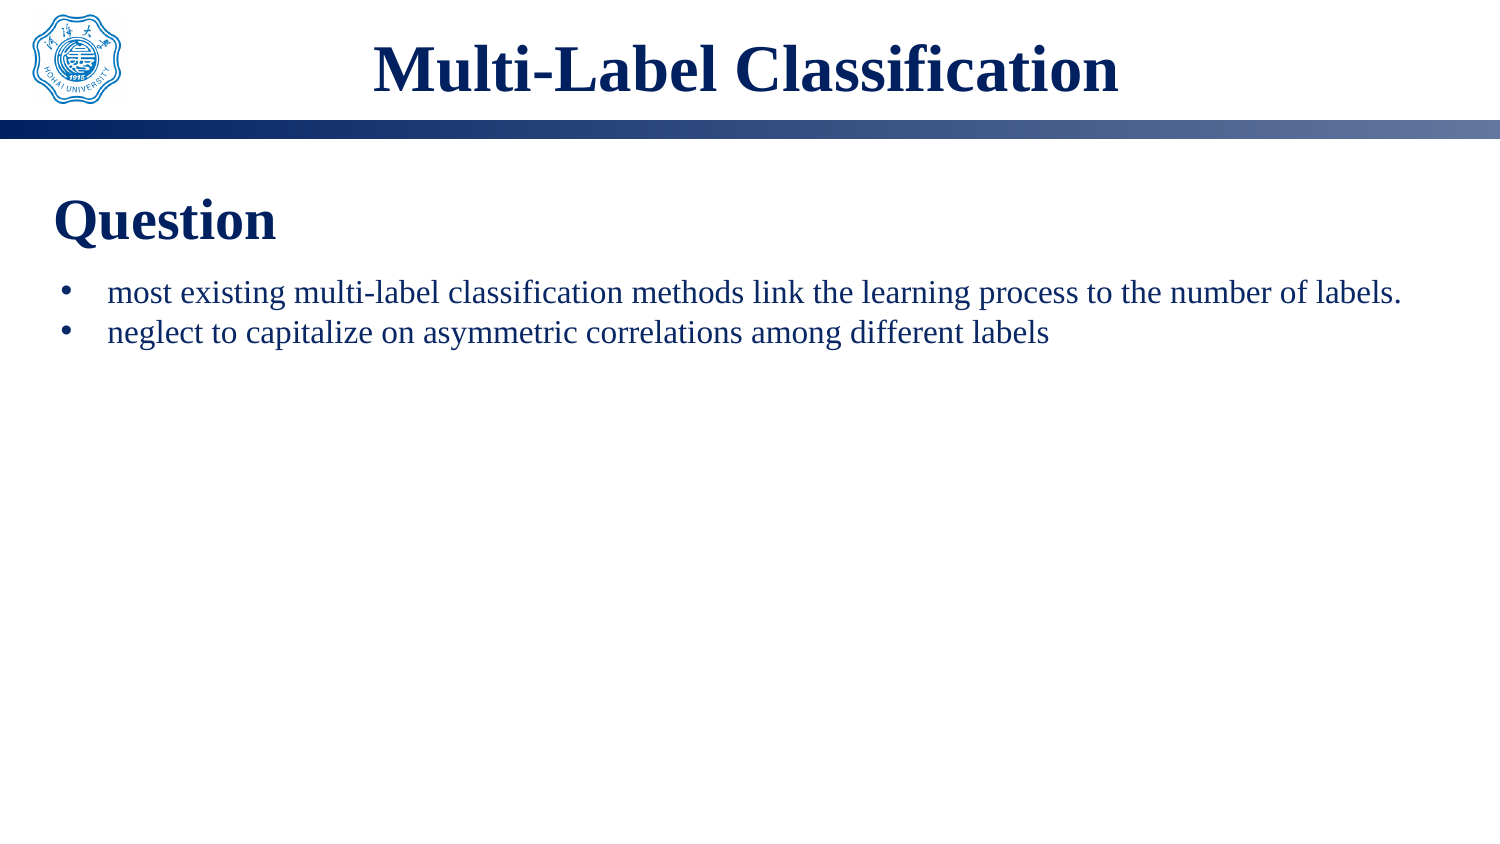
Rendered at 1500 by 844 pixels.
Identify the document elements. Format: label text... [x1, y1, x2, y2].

text_box most existing multi-label classification methods link the learning process to the number of labels. neglect to capitalize on asymmetric correlations among different labels [45, 263, 1467, 358]
title Multi-Label Classification [11, 17, 1483, 112]
text_box Question [38, 173, 1388, 259]
picture [29, 11, 124, 17]
